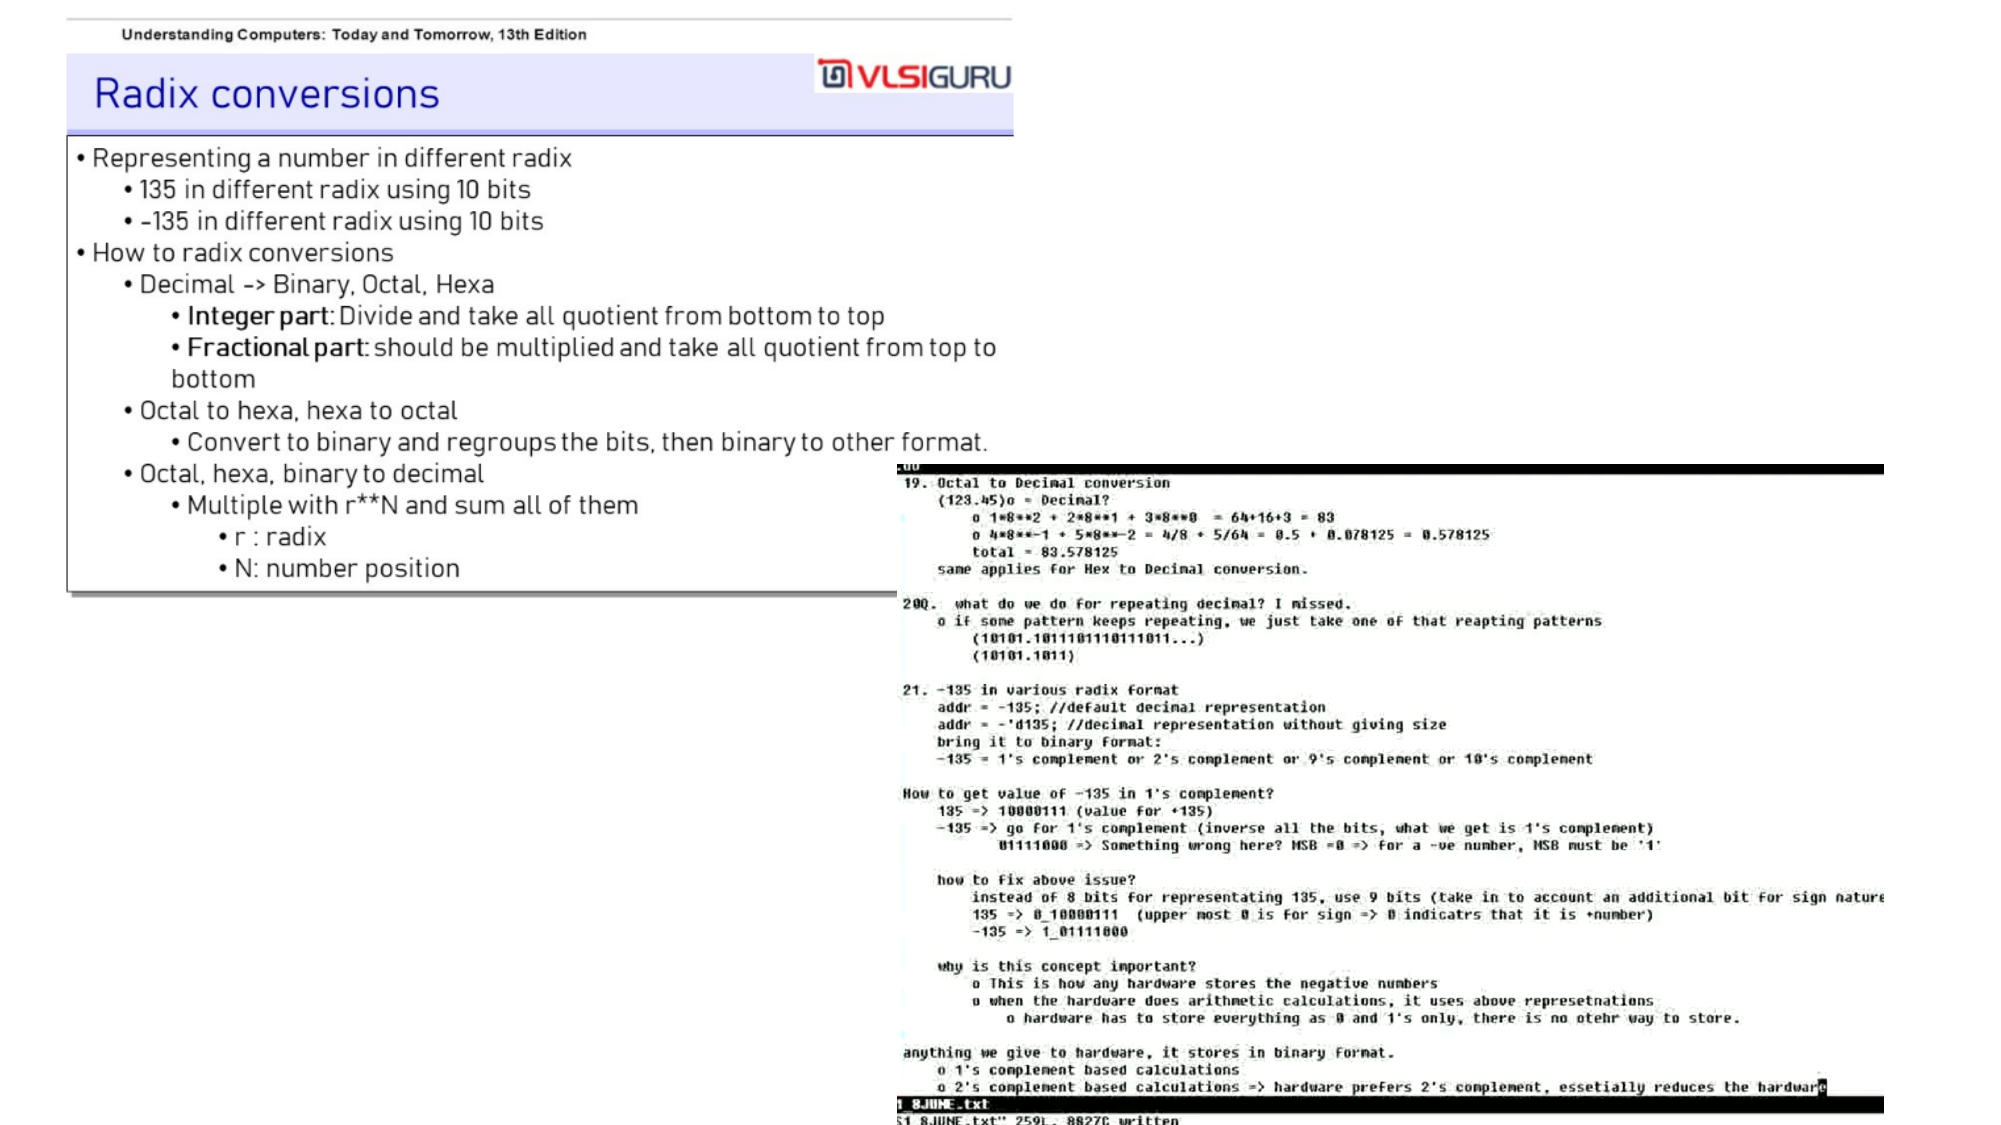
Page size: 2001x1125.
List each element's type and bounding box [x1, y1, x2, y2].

list [10, 0, 1131, 669]
picture [897, 464, 1884, 1125]
